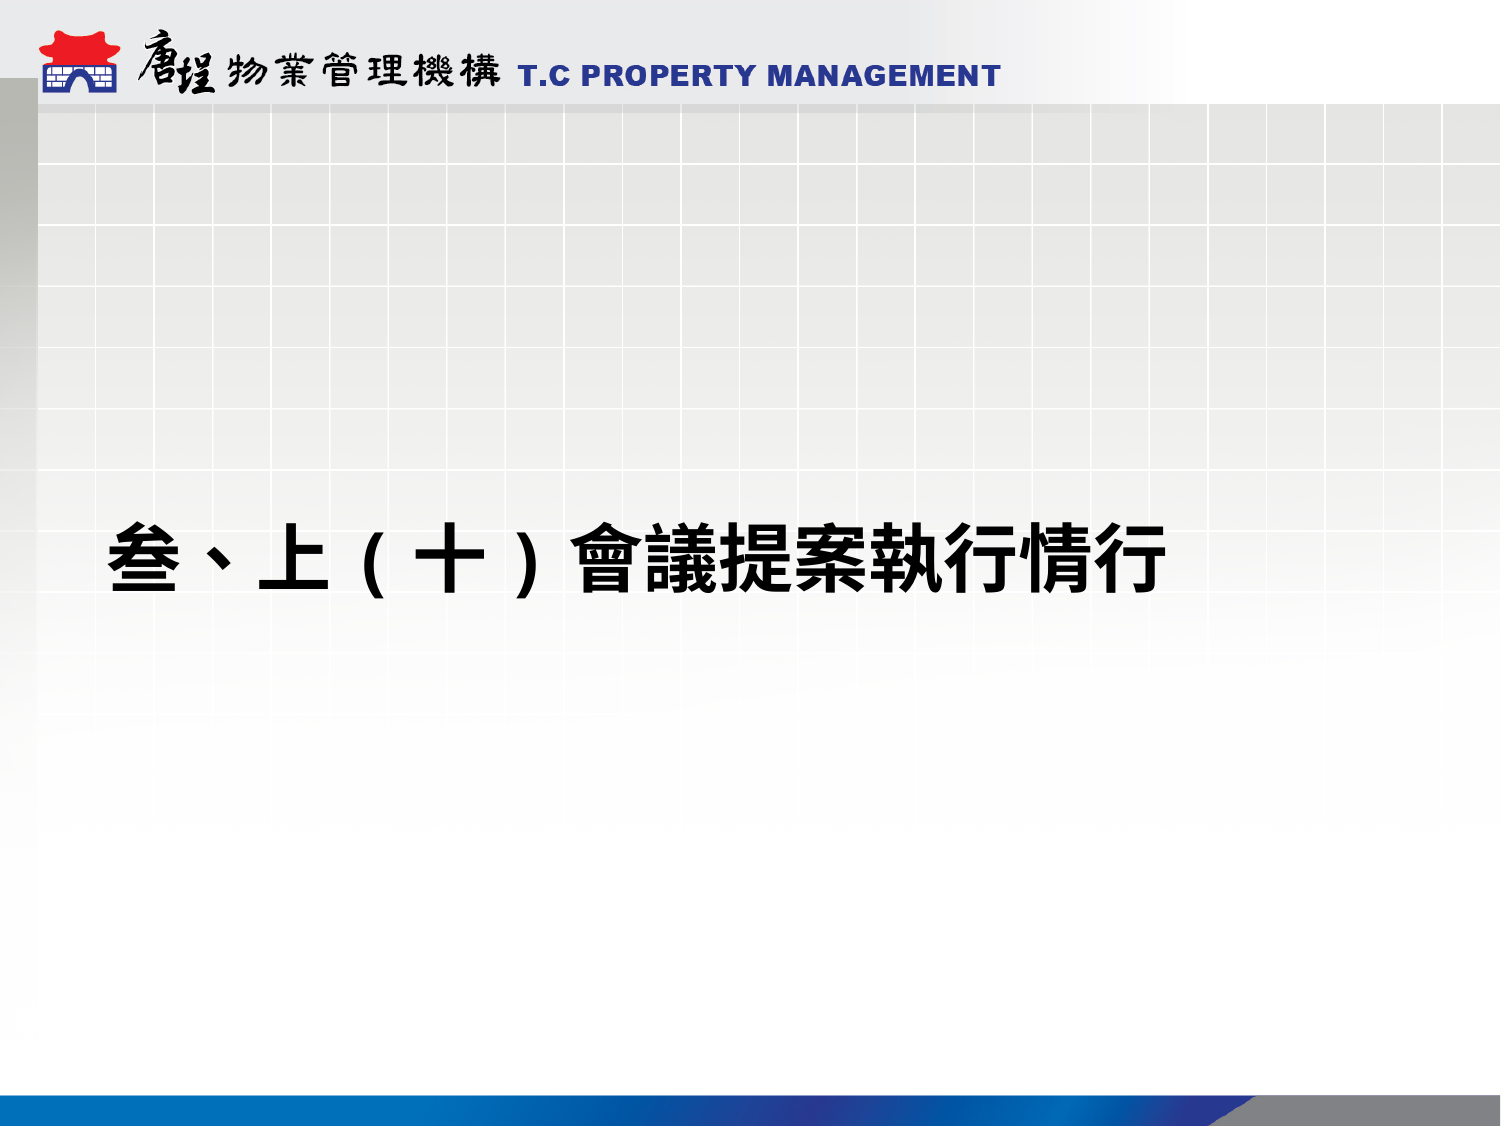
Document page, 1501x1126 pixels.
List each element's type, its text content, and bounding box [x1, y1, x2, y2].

picture [0, 0, 1501, 1126]
text_box 叁、上(十)會議提案執行情行 [0, 504, 1407, 610]
